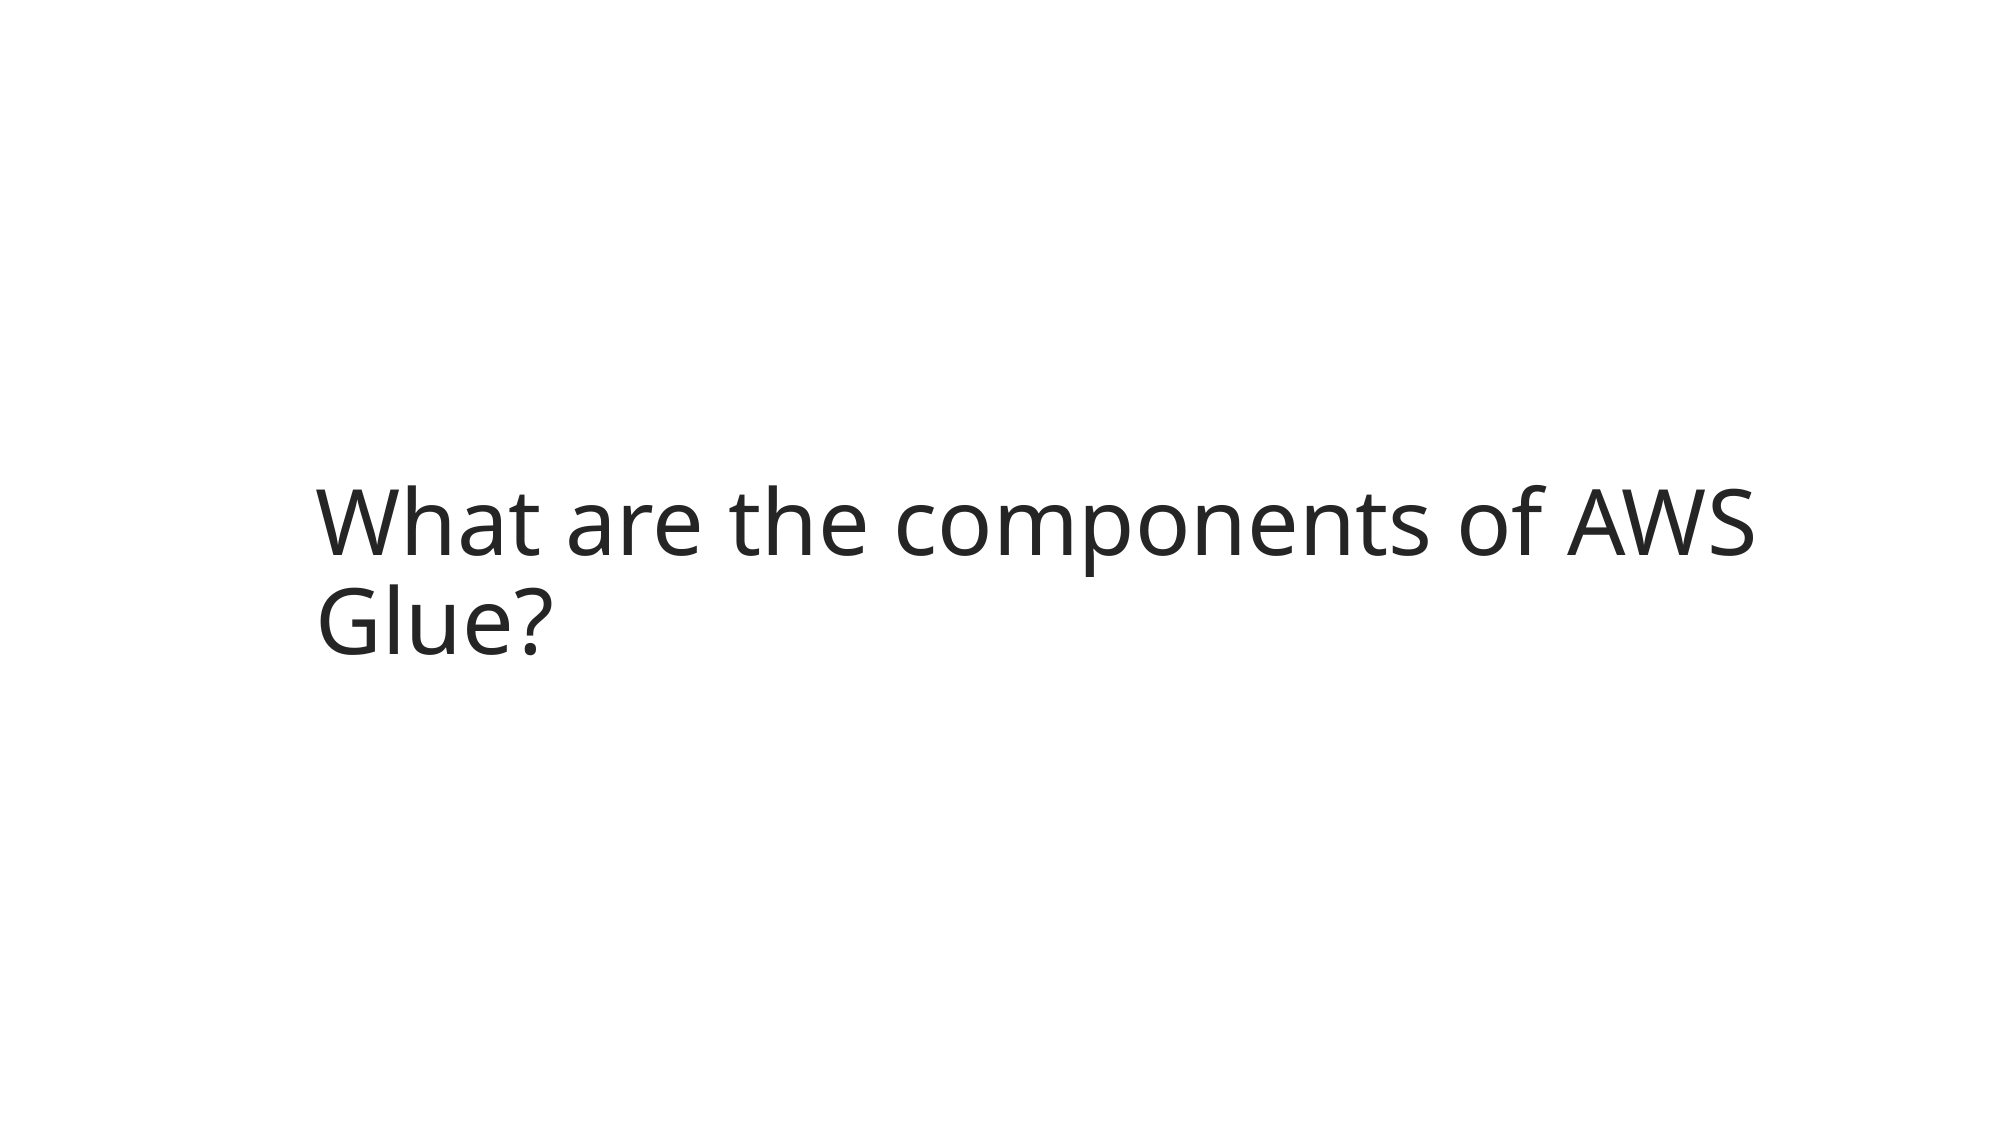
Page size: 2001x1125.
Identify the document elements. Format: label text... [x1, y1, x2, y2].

title What are the components of AWS Glue? [300, 521, 2000, 739]
